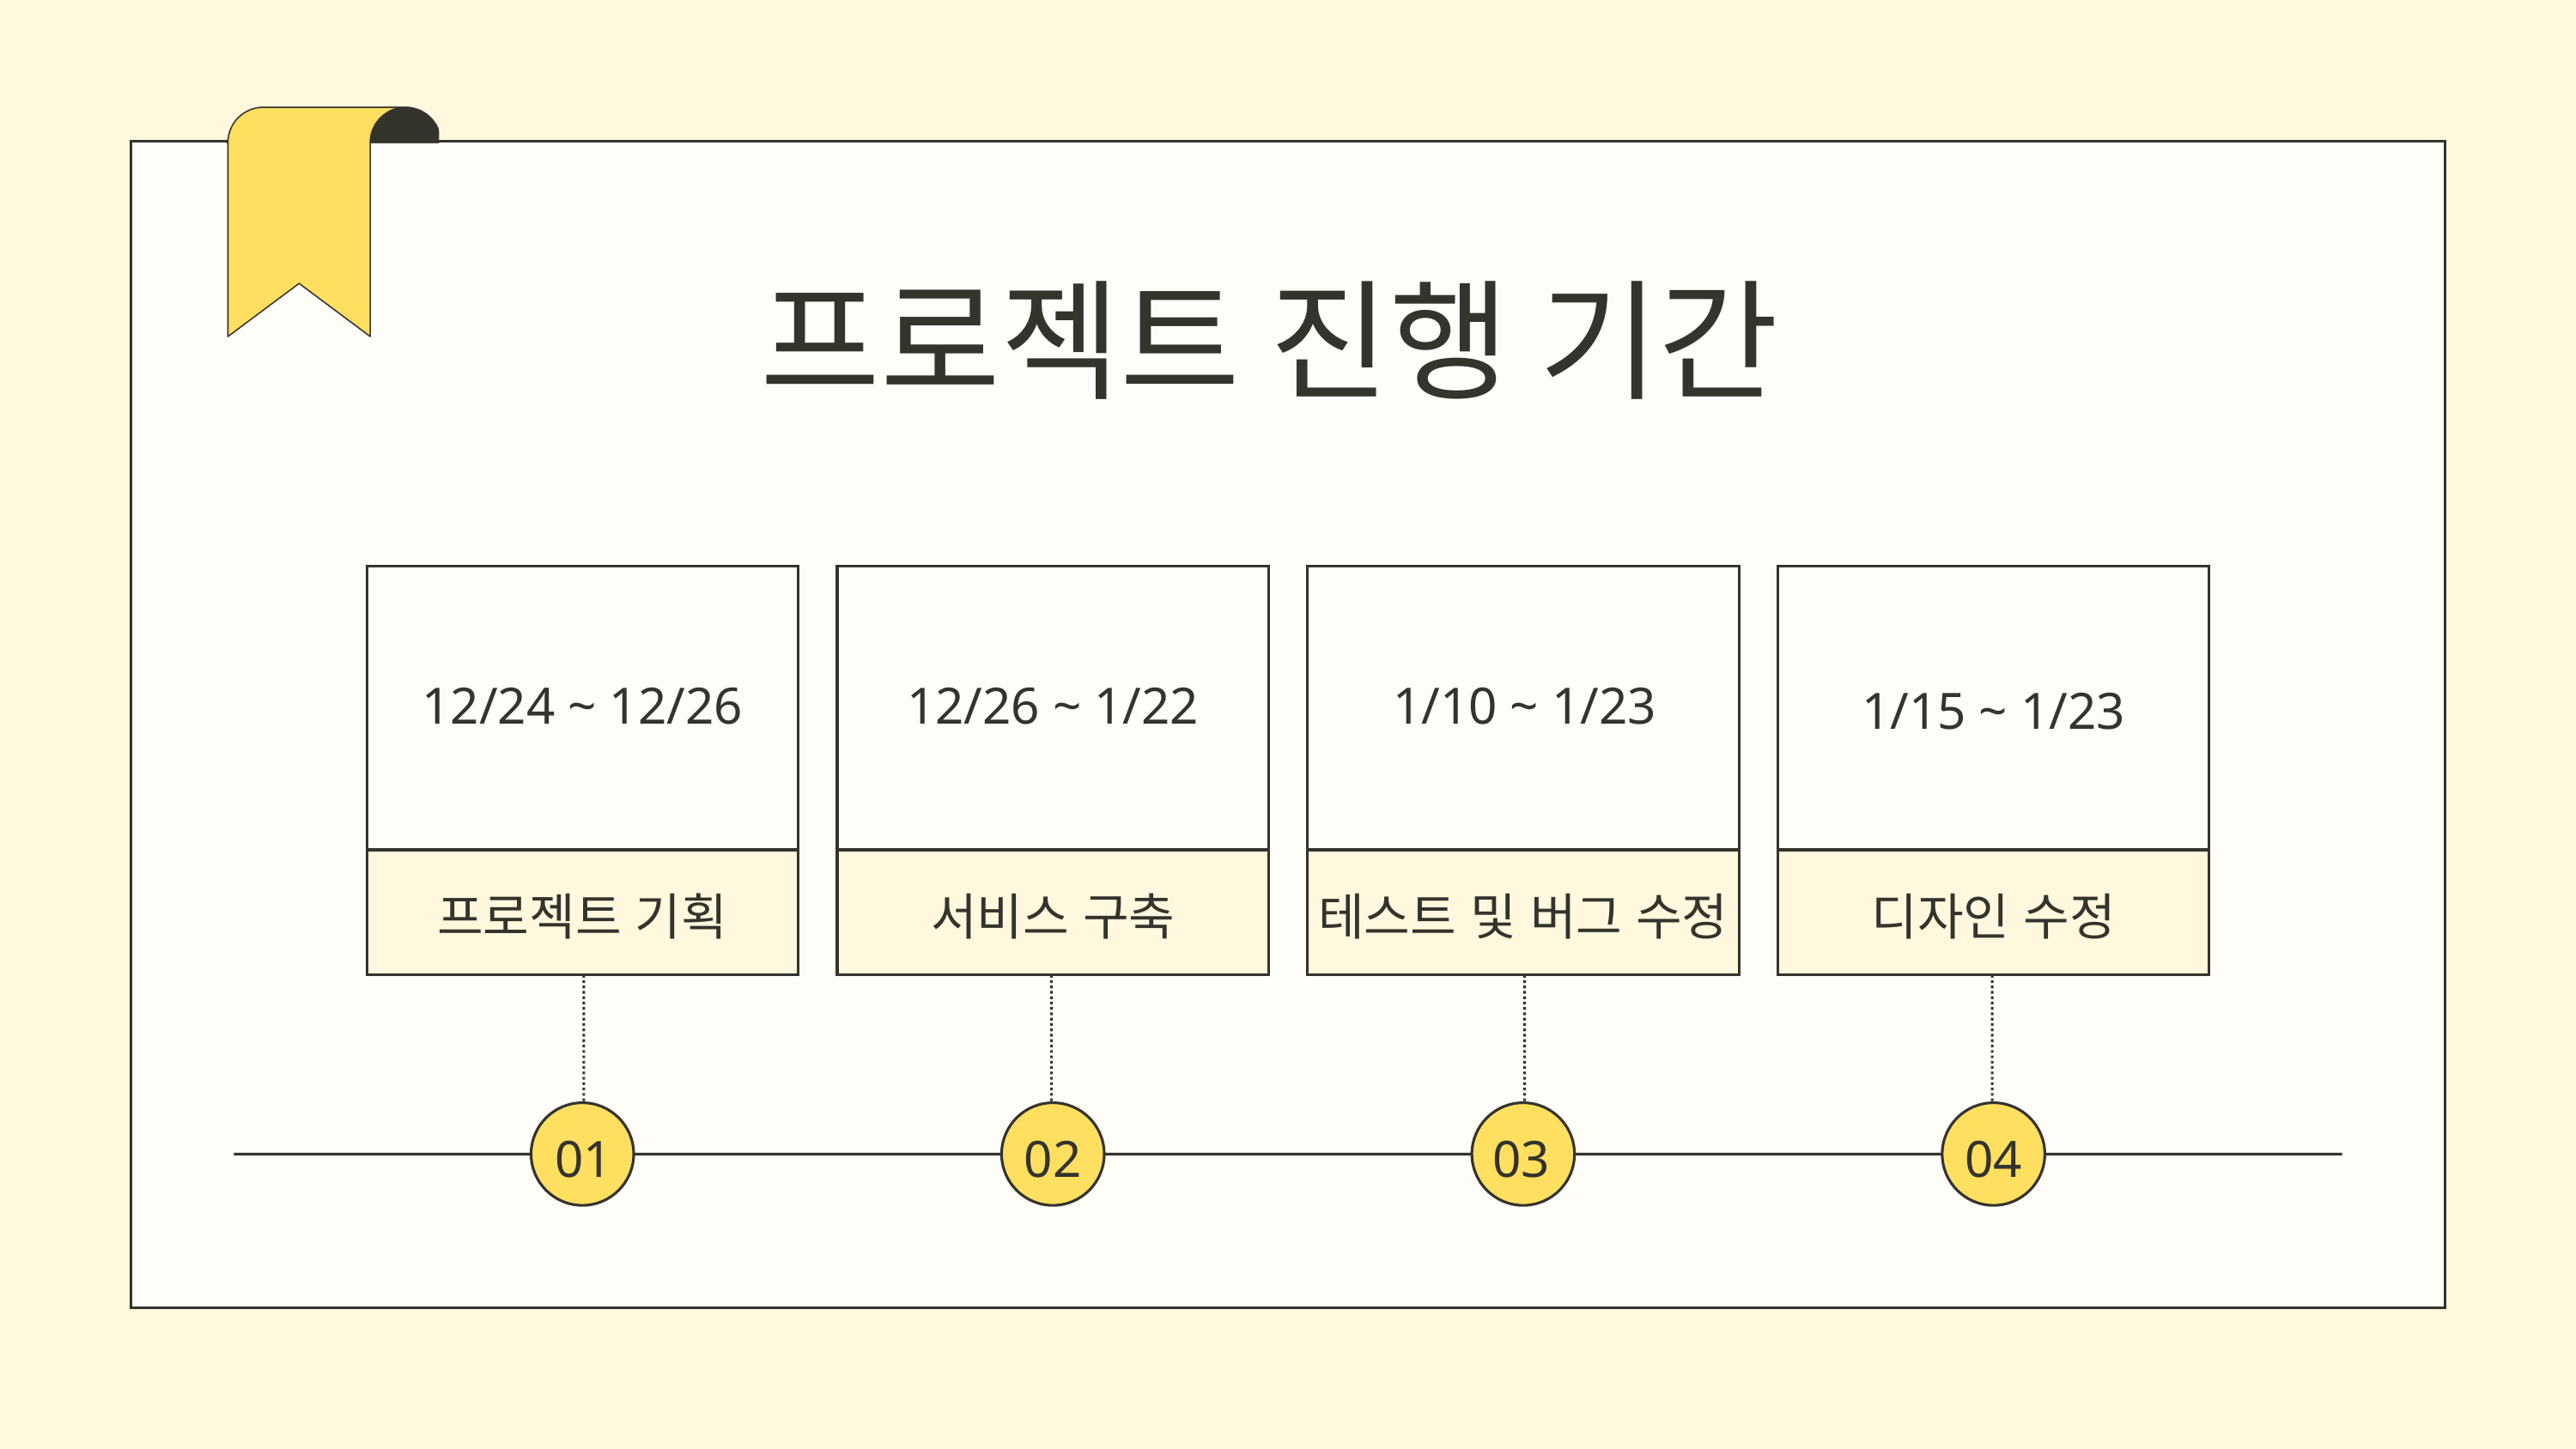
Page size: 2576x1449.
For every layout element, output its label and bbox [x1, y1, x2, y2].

text_box [131, 140, 2445, 1308]
text_box [1941, 1102, 2045, 1206]
text_box [1307, 849, 1740, 975]
text_box [1777, 849, 2210, 975]
text_box [836, 849, 1269, 975]
text_box [1307, 566, 1740, 849]
text_box [366, 566, 799, 849]
text_box [1777, 566, 2210, 849]
text_box [1471, 1102, 1575, 1206]
text_box [531, 1102, 635, 1206]
text_box [226, 106, 440, 138]
text_box [836, 566, 1269, 849]
text_box [366, 849, 799, 975]
text_box [1001, 1102, 1105, 1206]
